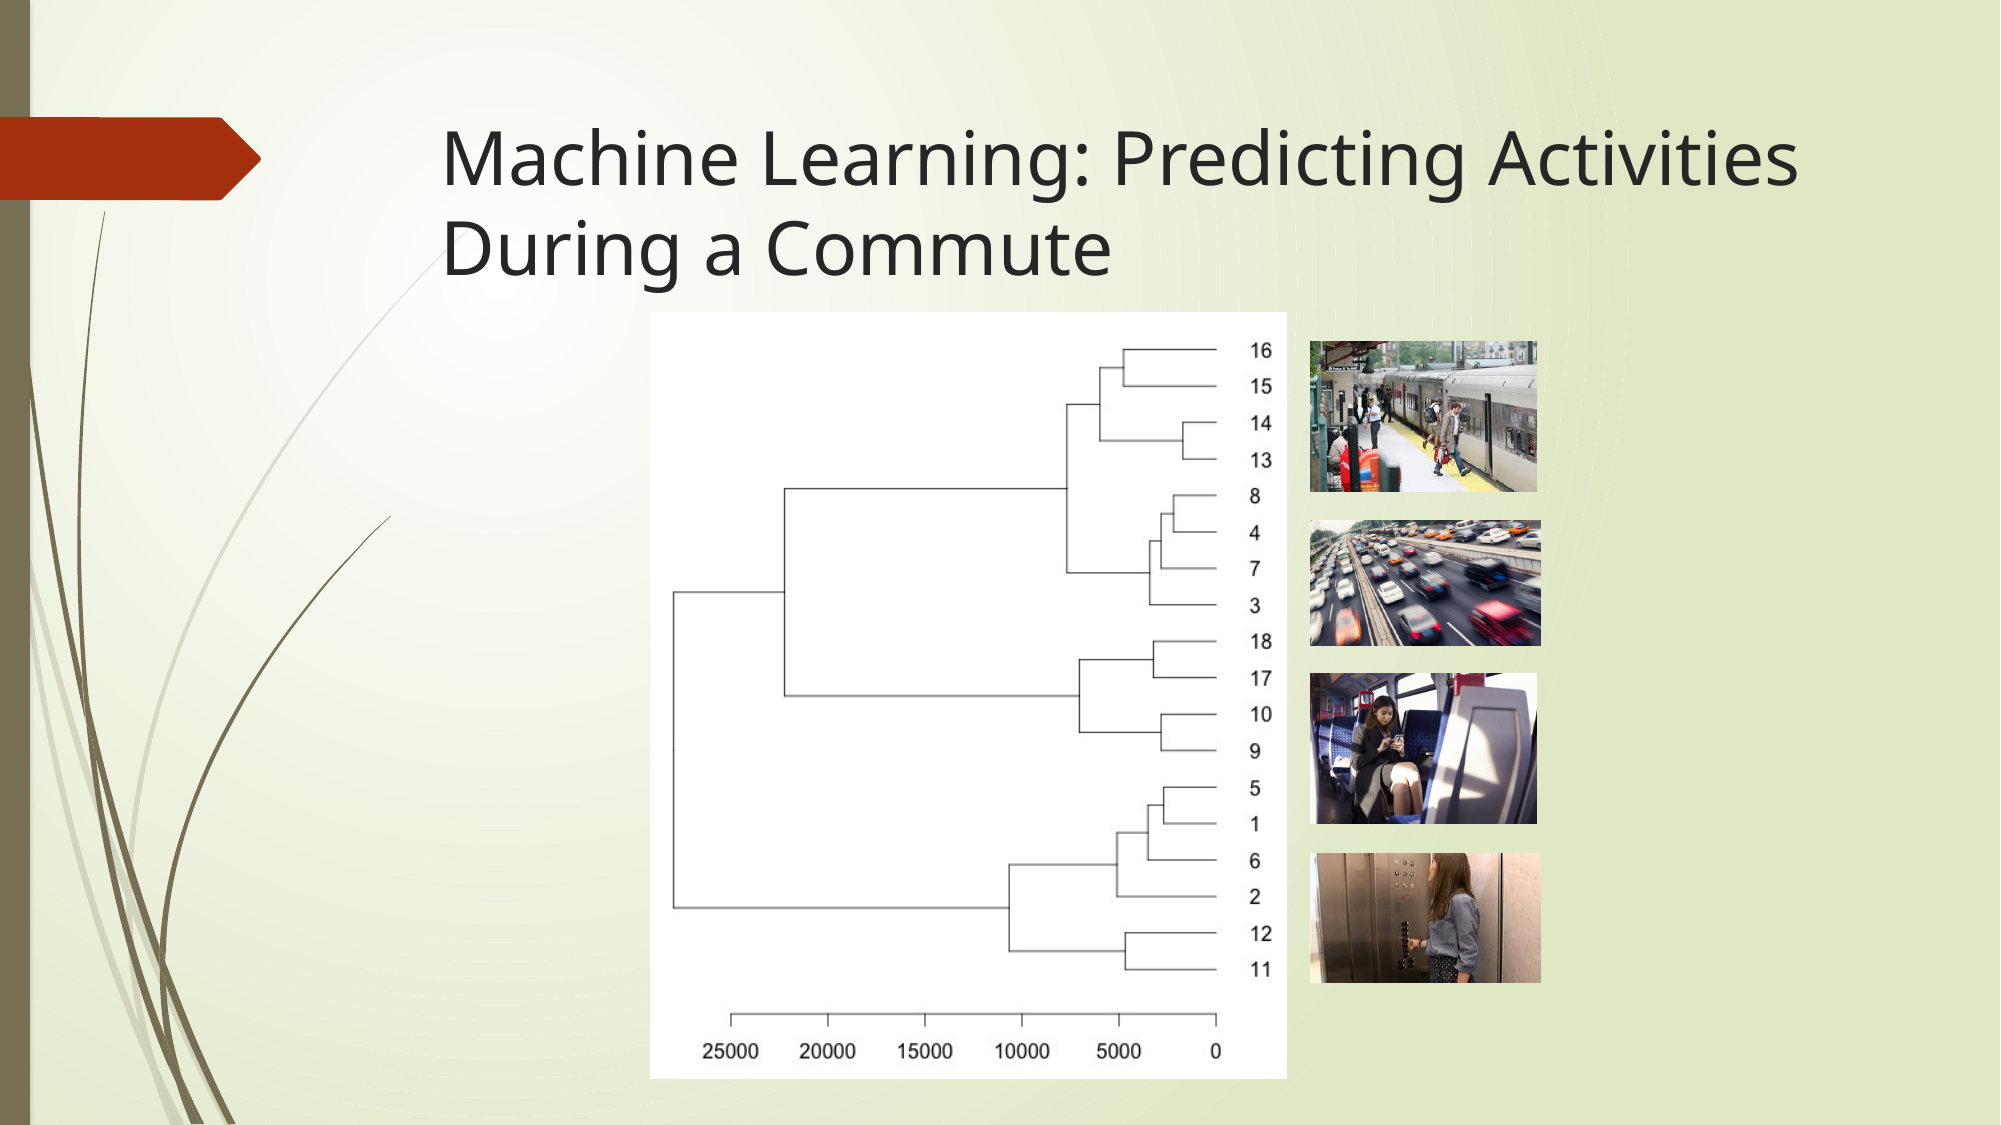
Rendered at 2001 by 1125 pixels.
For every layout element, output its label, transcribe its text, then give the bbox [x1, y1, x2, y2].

picture [1310, 852, 1542, 983]
picture [1310, 520, 1542, 646]
picture [1310, 340, 1538, 493]
picture [649, 312, 1287, 1079]
title Machine Learning: Predicting Activities During a Commute [425, 102, 1888, 313]
picture [1310, 673, 1537, 824]
